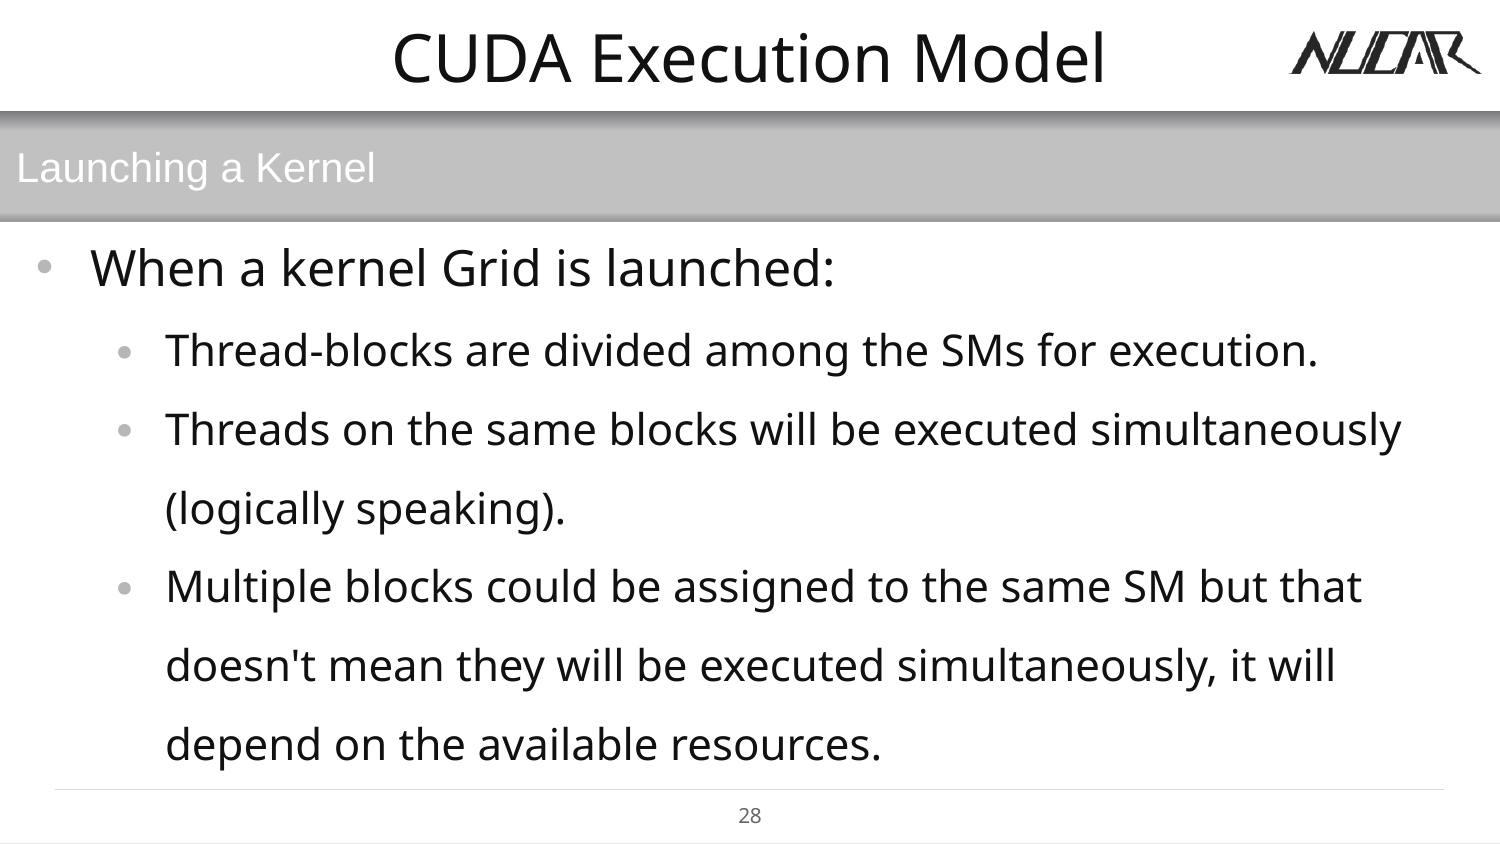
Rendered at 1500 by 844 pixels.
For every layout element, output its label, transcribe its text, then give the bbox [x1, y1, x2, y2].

title CUDA Execution Model [97, 0, 1403, 111]
text_box Launching a Kernel [1, 133, 392, 199]
list When a kernel Grid is launched: Thread-blocks are divided among the SMs for execution. Threads on the same blocks will be executed simultaneously (logically speaking). Multiple blocks could be assigned to the same SM but that doesn't mean they will be executed simultaneously, it will depend on the available resources. [0, 221, 1500, 735]
slide_number 28 [97, 789, 1403, 844]
